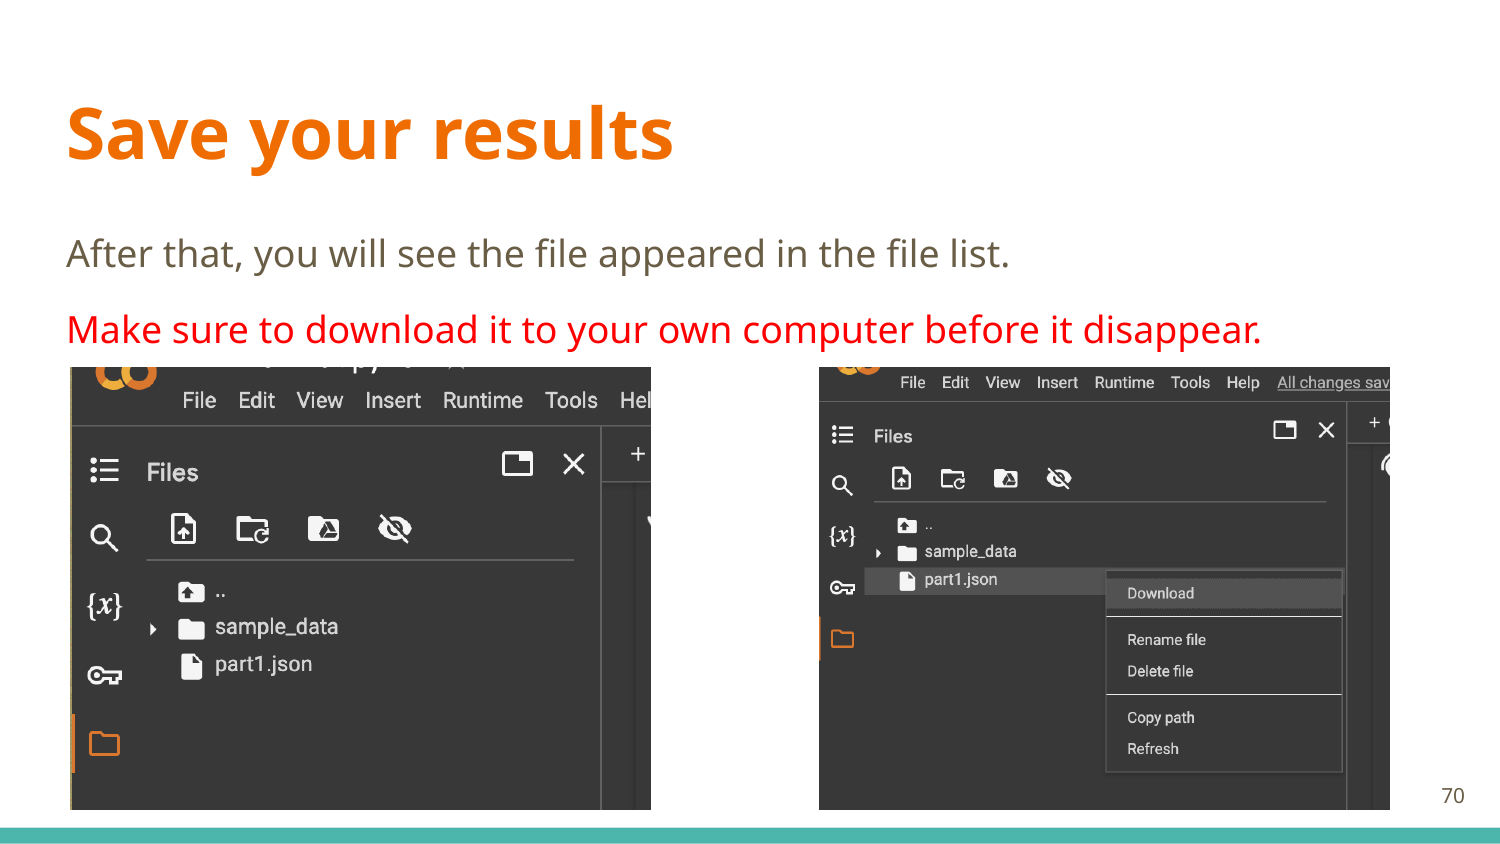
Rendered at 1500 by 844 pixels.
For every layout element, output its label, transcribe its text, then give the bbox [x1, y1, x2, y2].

list After that, you will see the file appeared in the file list. Make sure to download it to your own computer before it disappear. [51, 207, 1449, 750]
slide_number ‹#› [1389, 764, 1480, 830]
title Save your results [51, 72, 1449, 189]
picture [818, 367, 1391, 810]
picture [70, 367, 652, 810]
